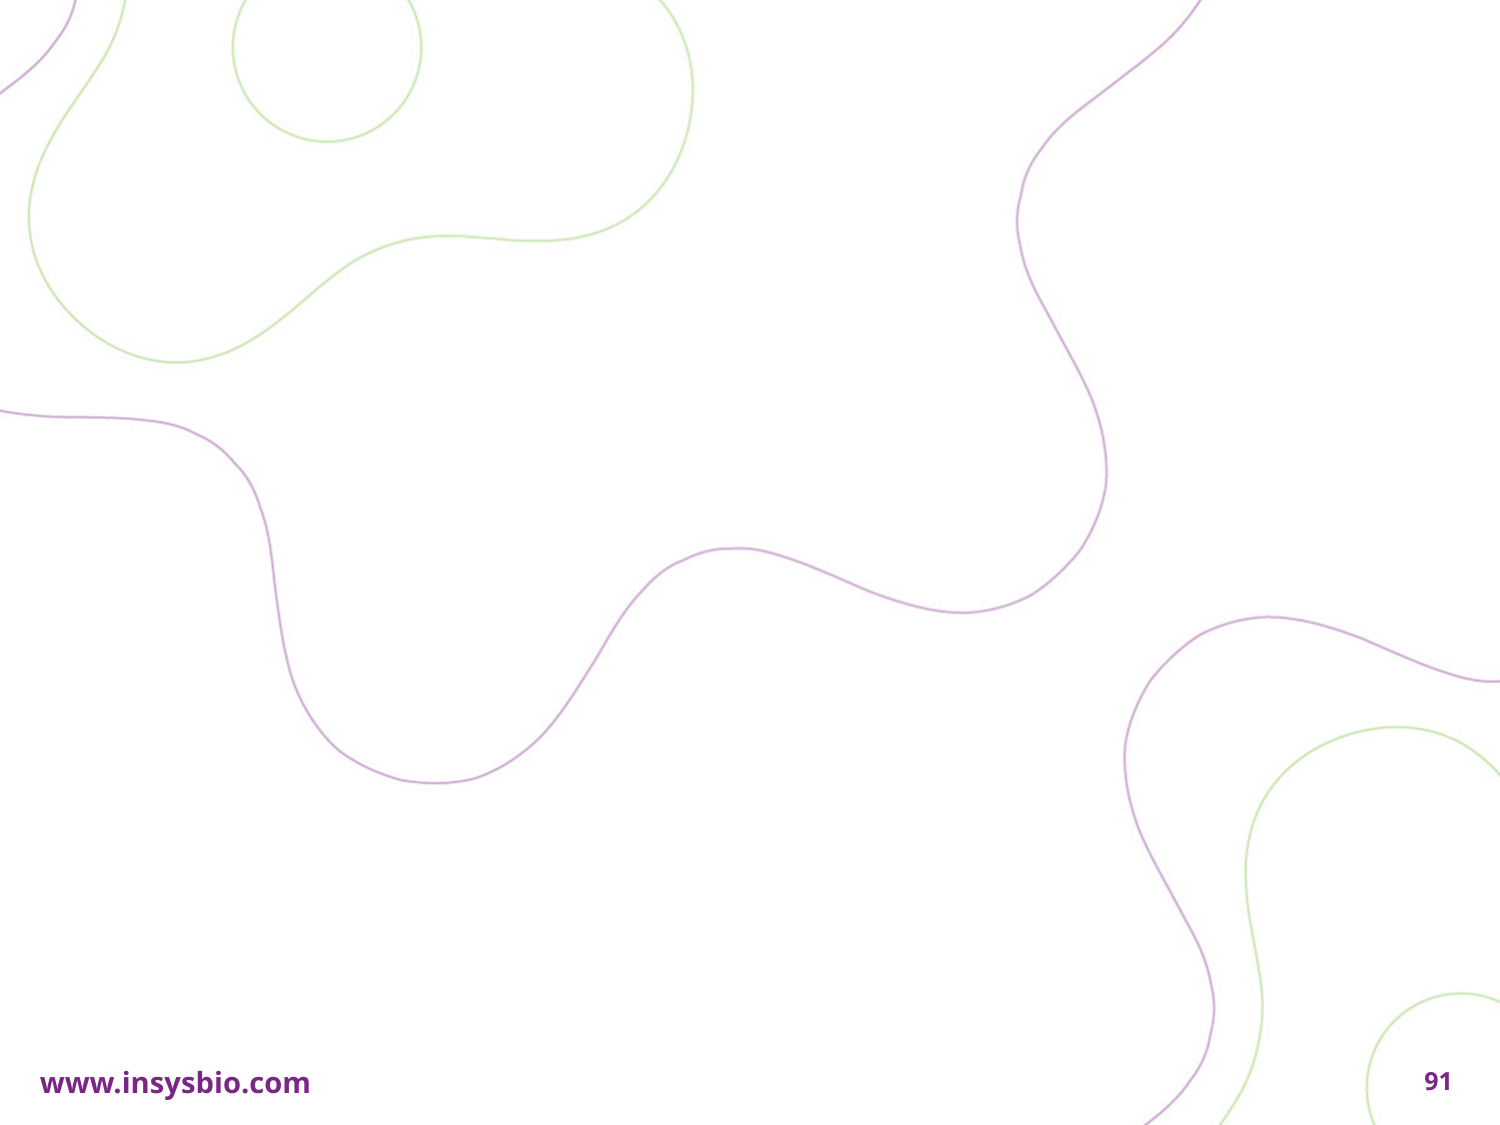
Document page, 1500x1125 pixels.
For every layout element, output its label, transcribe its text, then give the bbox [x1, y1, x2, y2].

picture [0, 0, 1500, 1125]
slide_number 91 [1130, 1052, 1468, 1113]
